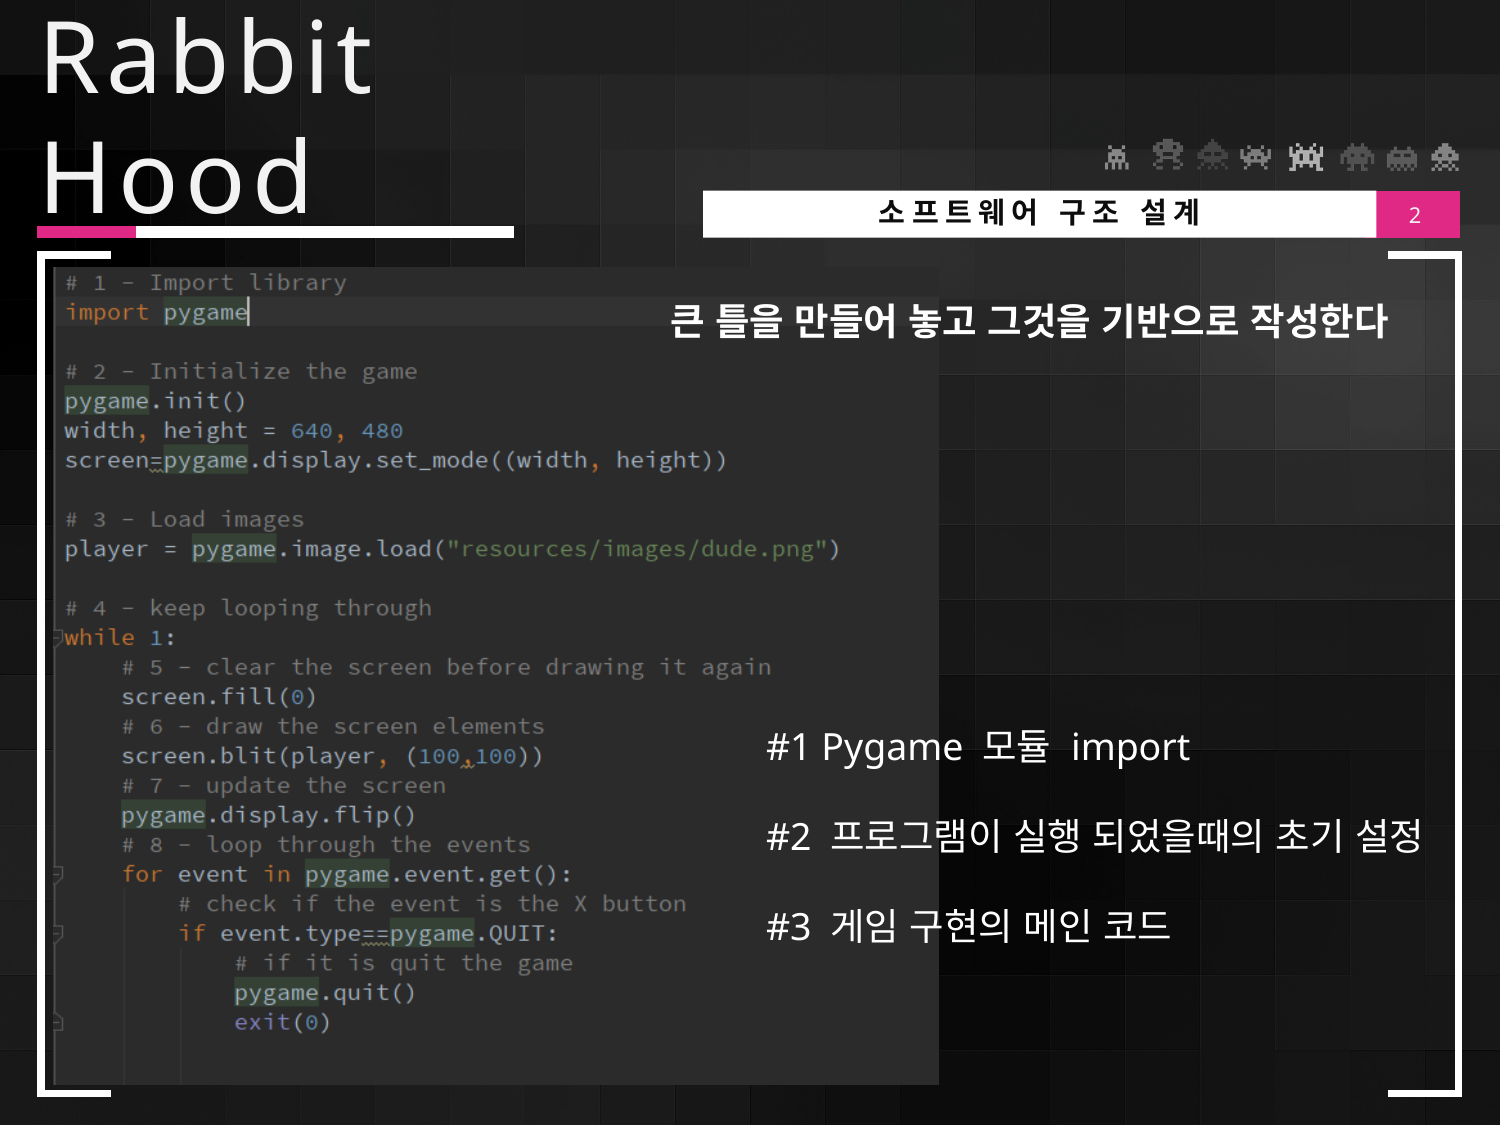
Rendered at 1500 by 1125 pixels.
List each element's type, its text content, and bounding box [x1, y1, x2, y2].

title Rabbit Hood [38, 19, 524, 209]
picture [0, 0, 1500, 1125]
text_box #1 Pygame 모듈 import #2 프로그램이 실행 되었을때의 초기 설정 #3 게임 구현의 메인 코드 [939, 715, 1440, 956]
slide_number 2 [1377, 191, 1460, 238]
list 소프트웨어 구조 설계 [703, 190, 1377, 238]
text_box 큰 틀을 만들어 놓고 그것을 기반으로 작성한다 [939, 291, 1500, 351]
